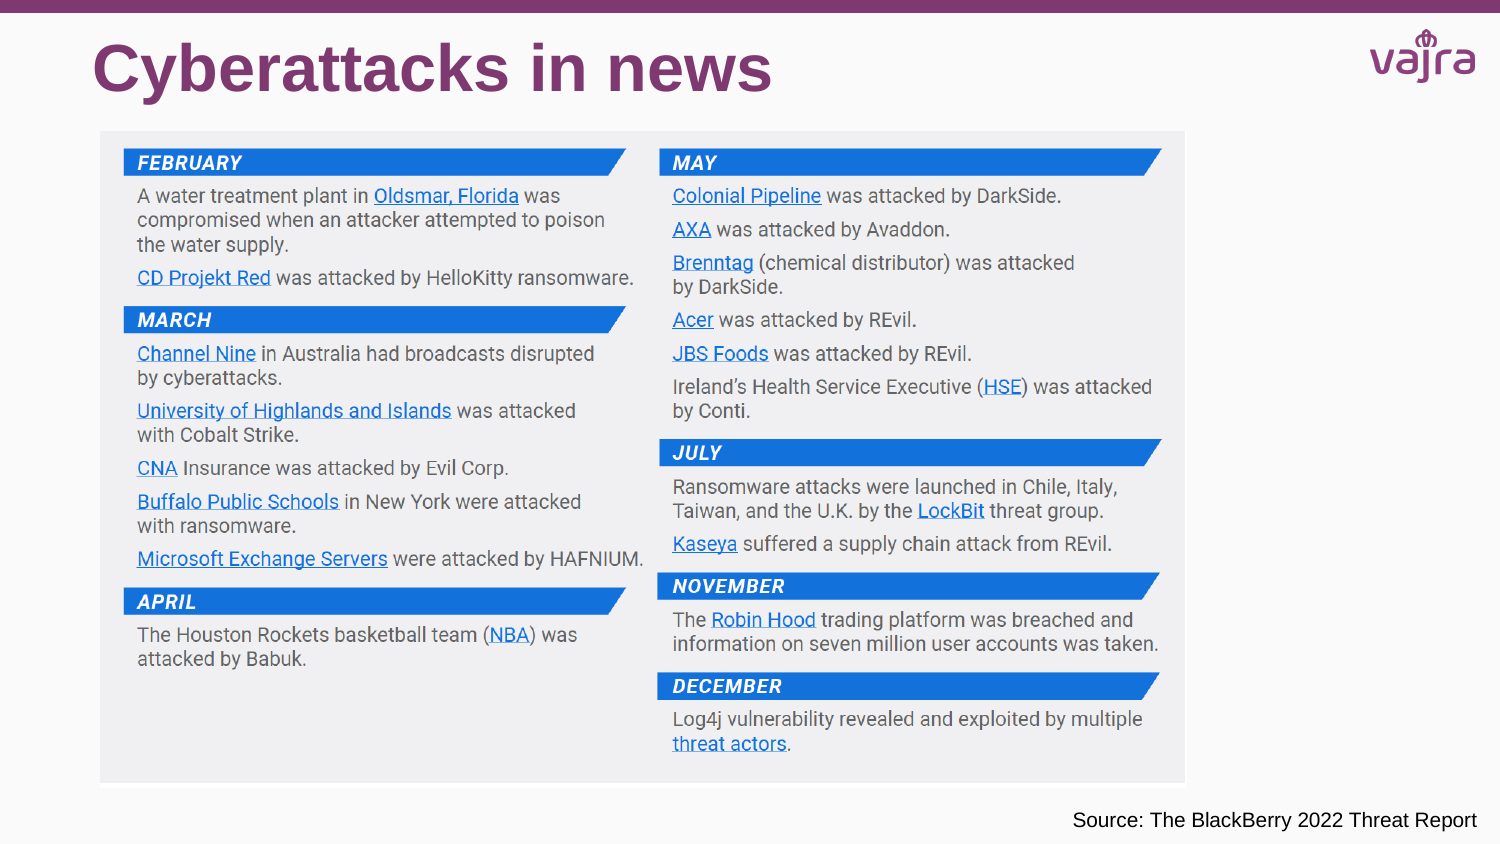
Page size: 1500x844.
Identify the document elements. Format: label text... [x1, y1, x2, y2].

picture [1370, 29, 1475, 83]
title Cyberattacks in news [77, 71, 1350, 121]
text_box Source: The BlackBerry 2022 Threat Report [1057, 798, 1498, 839]
picture [99, 131, 1187, 788]
